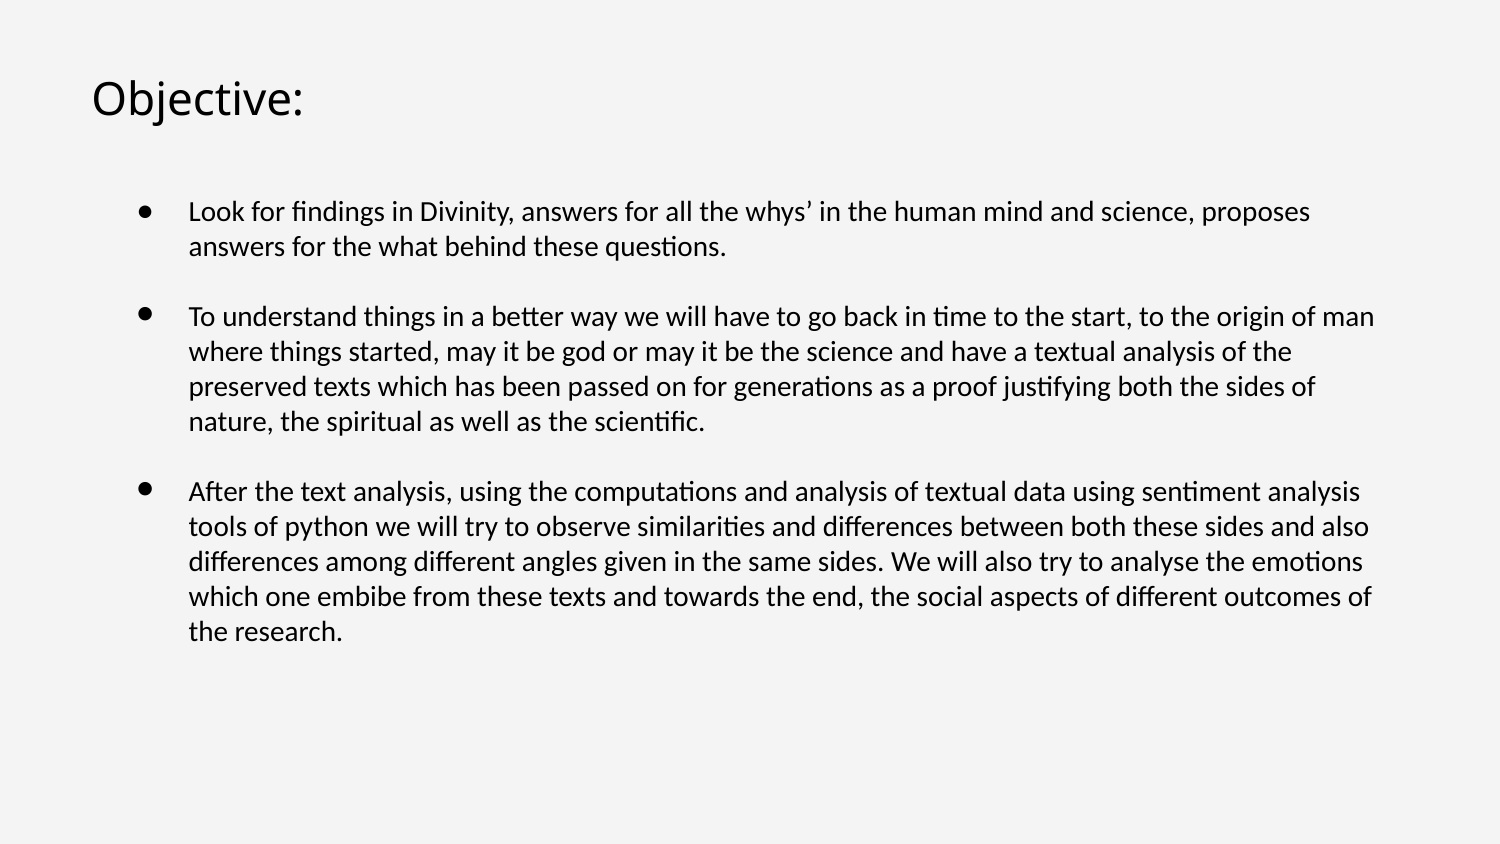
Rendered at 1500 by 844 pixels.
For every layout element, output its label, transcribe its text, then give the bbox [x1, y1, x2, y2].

text_box Objective: [76, 54, 1422, 170]
text_box Look for findings in Divinity, answers for all the whys’ in the human mind and science, proposes answers for the what behind these questions. To understand things in a better way we will have to go back in time to the start, to the origin of man where things started, may it be god or may it be the science and have a textual analysis of the preserved texts which has been passed on for generations as a proof justifying both the sides of nature, the spiritual as well as the scientific. After the text analysis, using the computations and analysis of textual data using sentiment analysis tools of python we will try to observe similarities and differences between both these sides and also differences among different angles given in the same sides. We will also try to analyse the emotions which one embibe from these texts and towards the end, the social aspects of different outcomes of the research. [98, 177, 1422, 768]
